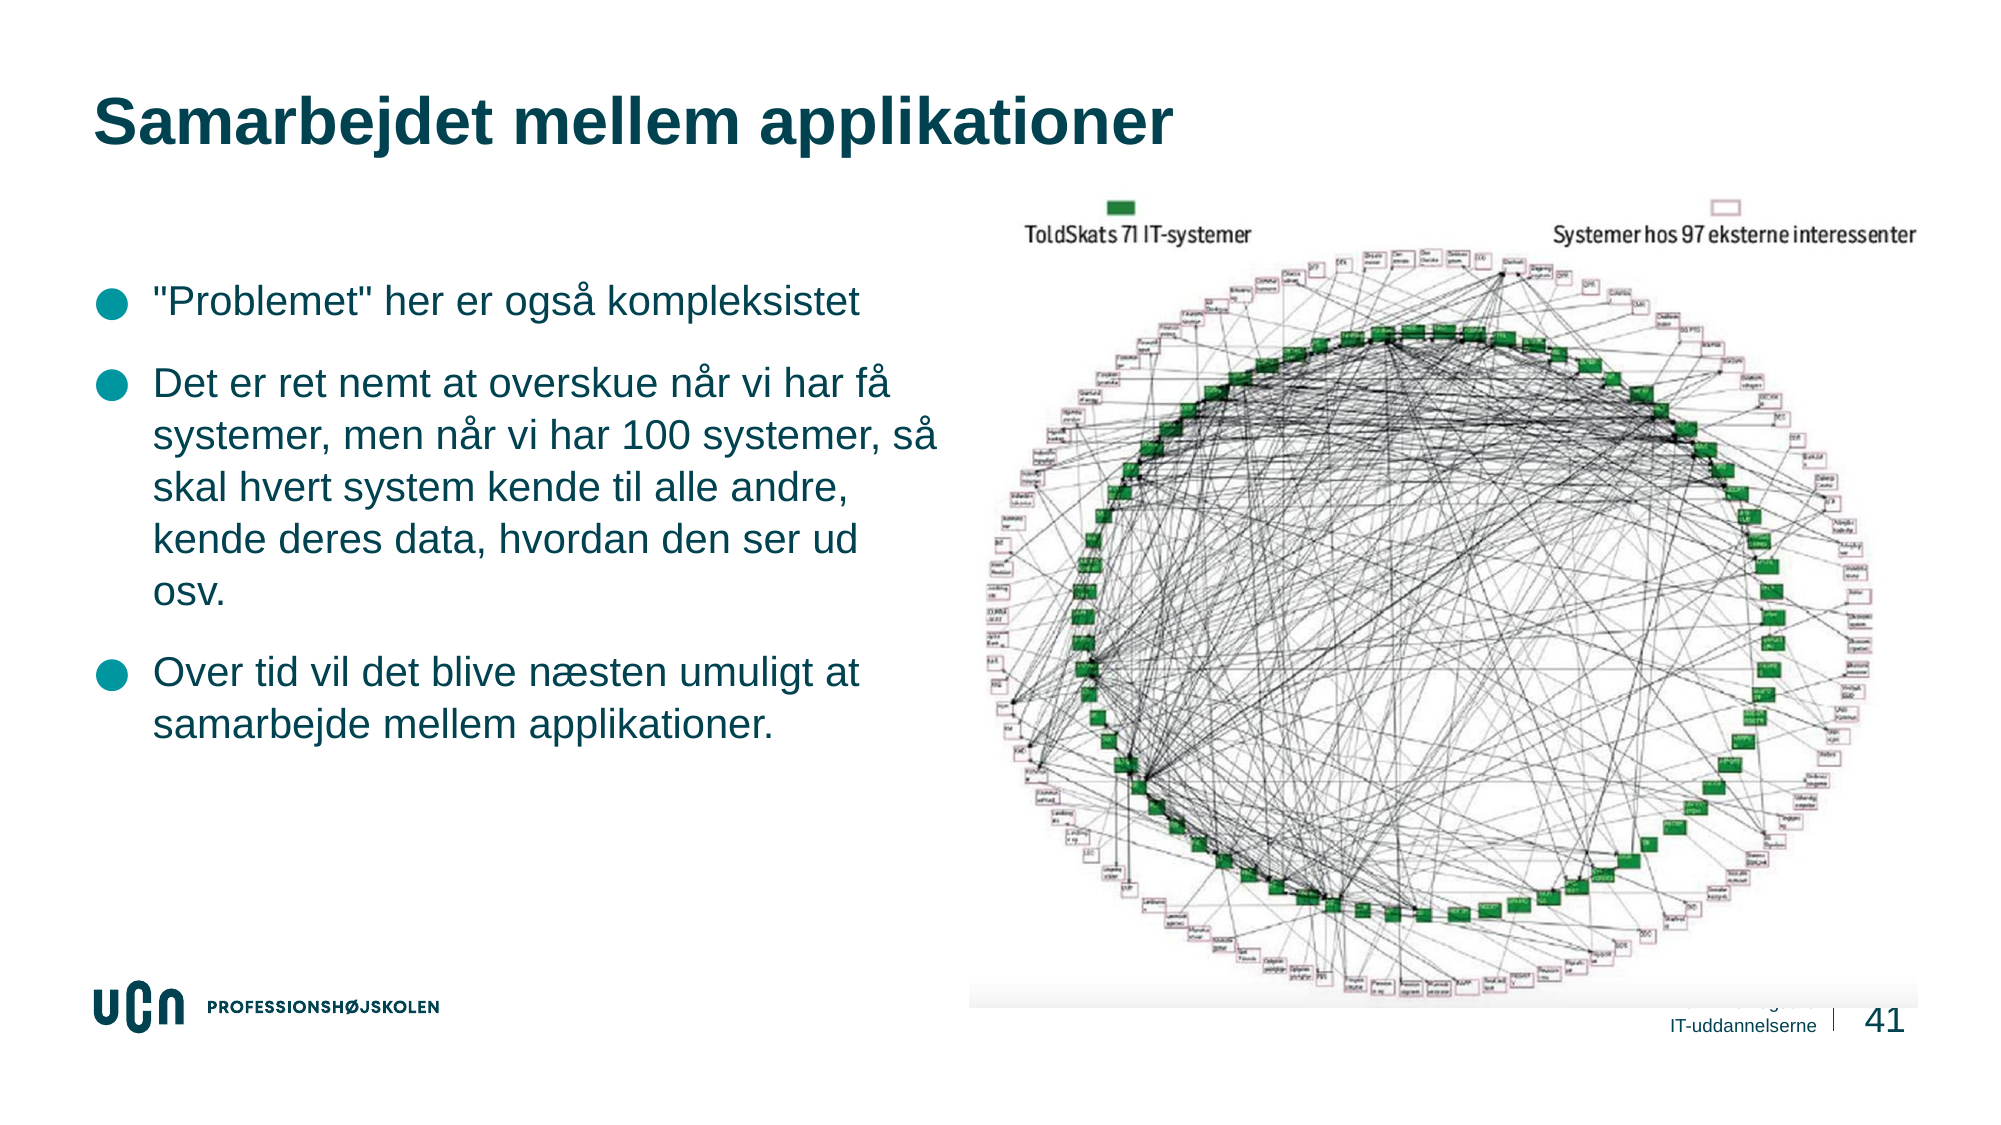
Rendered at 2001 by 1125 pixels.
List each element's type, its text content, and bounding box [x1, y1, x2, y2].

title Samarbejdet mellem applikationer [93, 88, 1907, 238]
slide_number 41 [1834, 1008, 1907, 1041]
picture [969, 191, 1918, 1008]
list "Problemet" her er også kompleksistet Det er ret nemt at overskue når vi har få systemer, men når vi har 100 systemer, så skal hvert system kende til alle andre, kende deres data, hvordan den ser ud osv. Over tid vil det blive næsten umuligt at samarbejde mellem applikationer. [93, 272, 941, 938]
